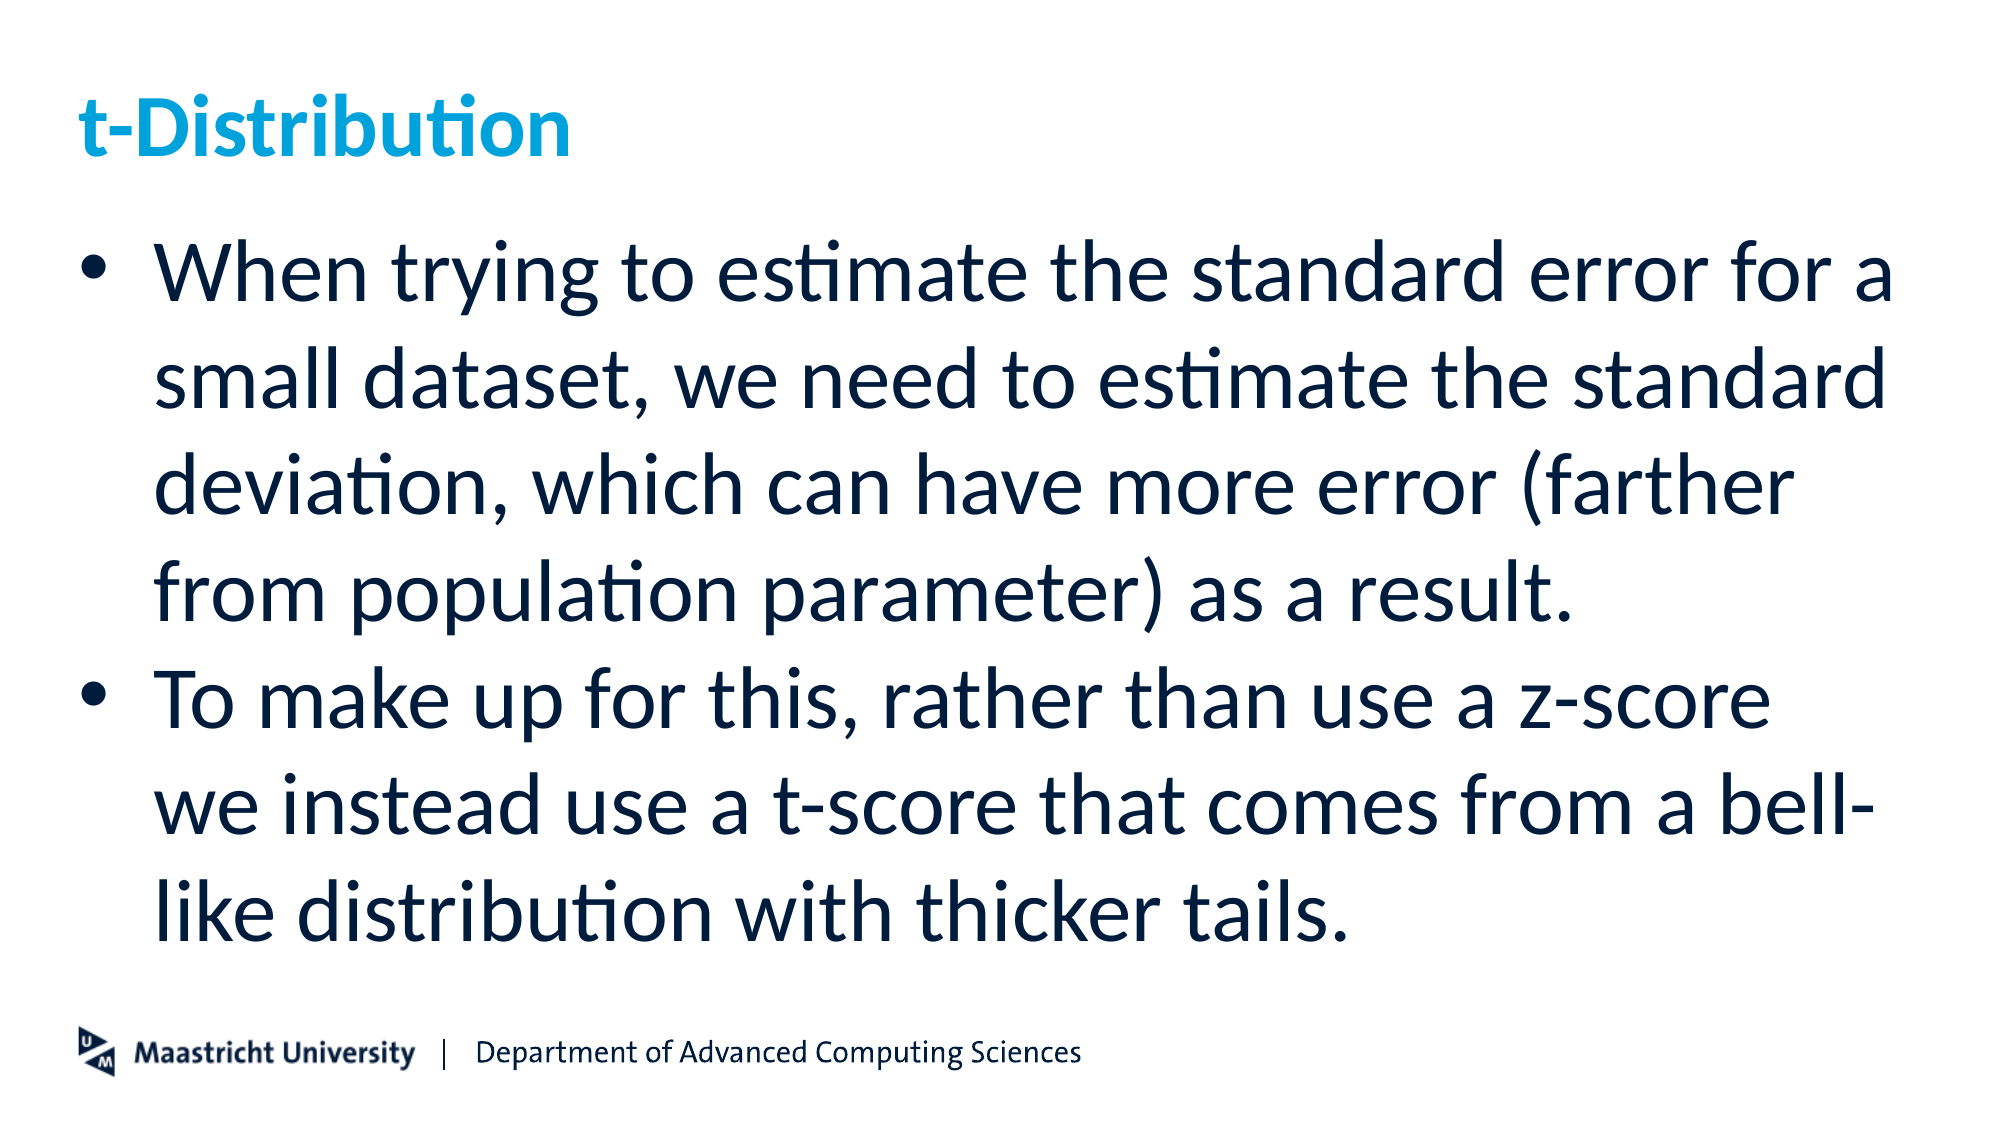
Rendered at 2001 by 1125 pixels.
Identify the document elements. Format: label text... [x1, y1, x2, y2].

title t-Distribution [78, 67, 1900, 192]
